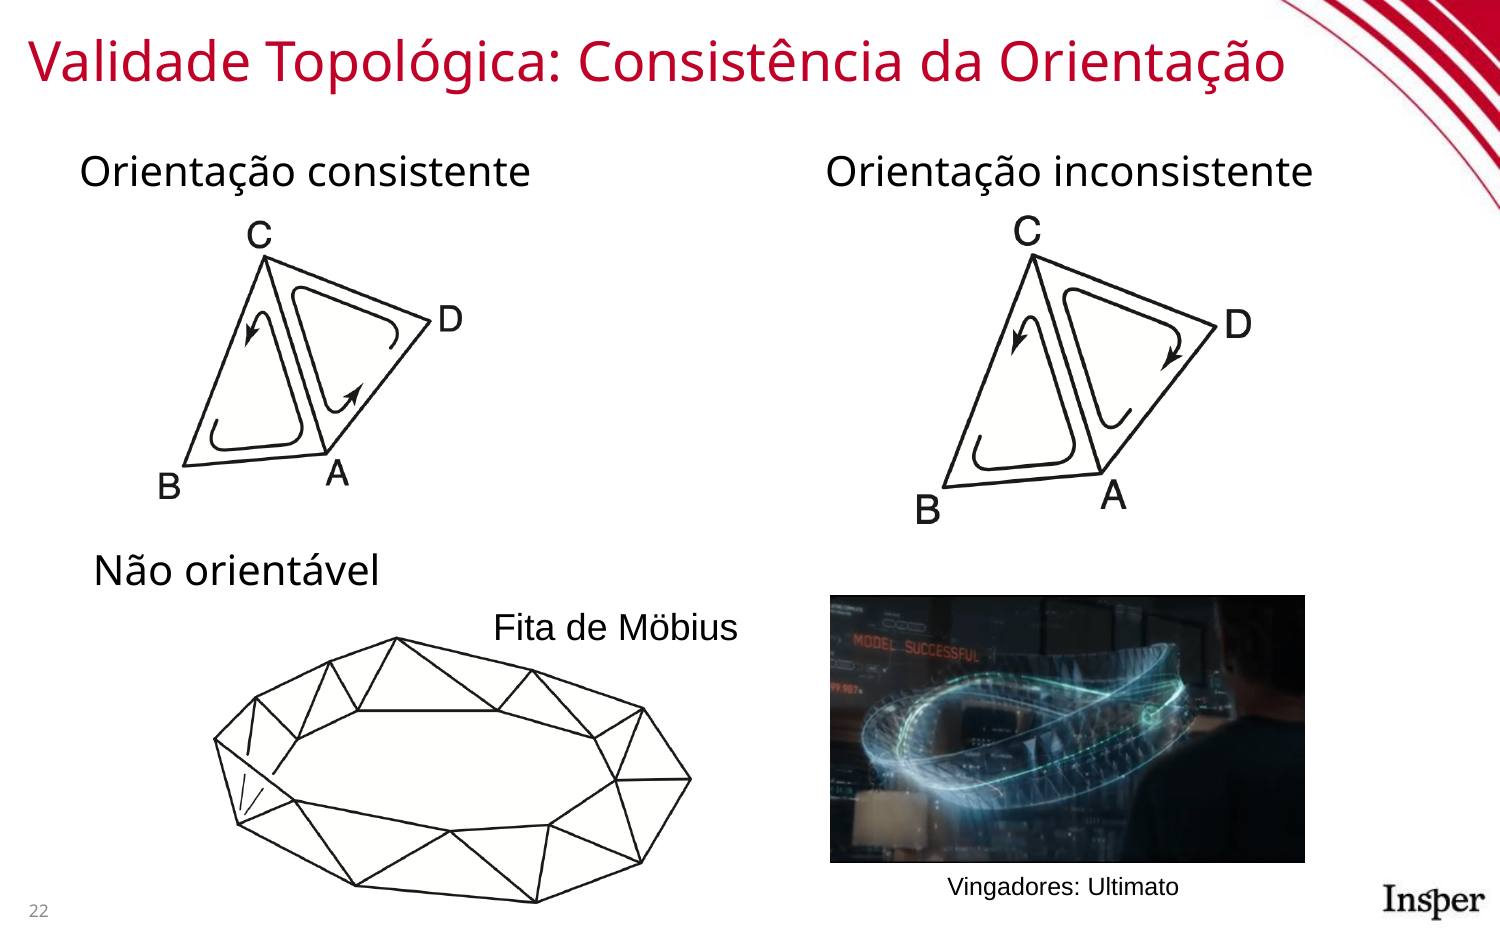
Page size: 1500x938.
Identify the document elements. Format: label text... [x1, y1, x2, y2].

picture [140, 0, 1500, 938]
text_box Vingadores: Ultimato [932, 871, 1206, 909]
text_box Fita de Möbius [478, 595, 796, 657]
slide_number 22 [0, 887, 78, 938]
text_box Orientação inconsistente [810, 137, 1354, 223]
list Orientação consistente [64, 137, 608, 223]
title Validade Topológica: Consistência da Orientação [13, 18, 1434, 104]
text_box Não orientável [77, 536, 622, 621]
